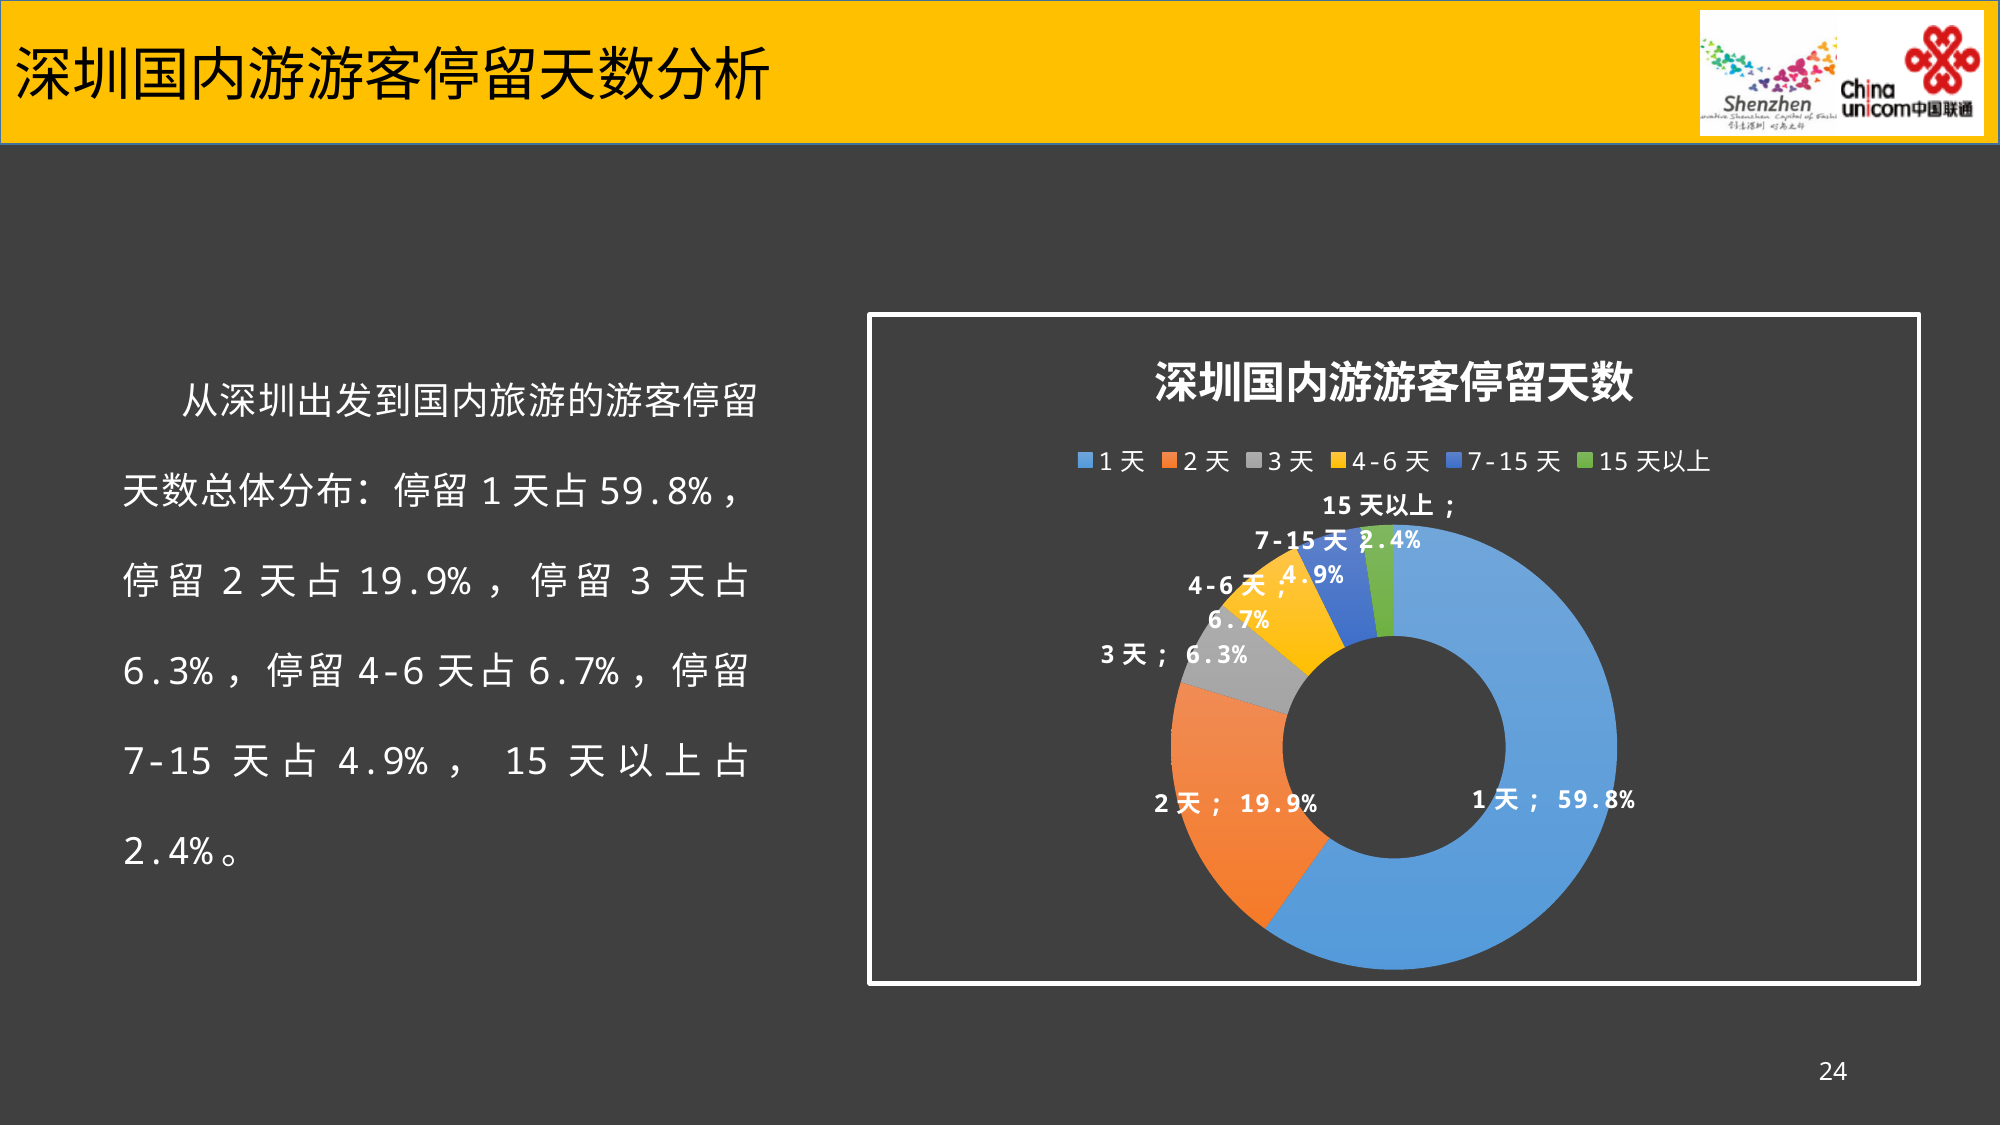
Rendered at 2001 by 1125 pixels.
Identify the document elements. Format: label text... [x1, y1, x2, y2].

slide_number 24 [1412, 1042, 1863, 1103]
picture [1700, 10, 1984, 136]
text_box 深圳国内游游客停留天数分析 [0, 0, 2000, 145]
text_box 从深圳出发到国内旅游的游客停留天数总体分布：停留1天占59.8%，停留2天占19.9%，停留3天占6.3%，停留4-6天占6.7%，停留7-15天占4.9%，15天以上占2.4%。 [107, 285, 774, 880]
chart [867, 312, 1922, 986]
